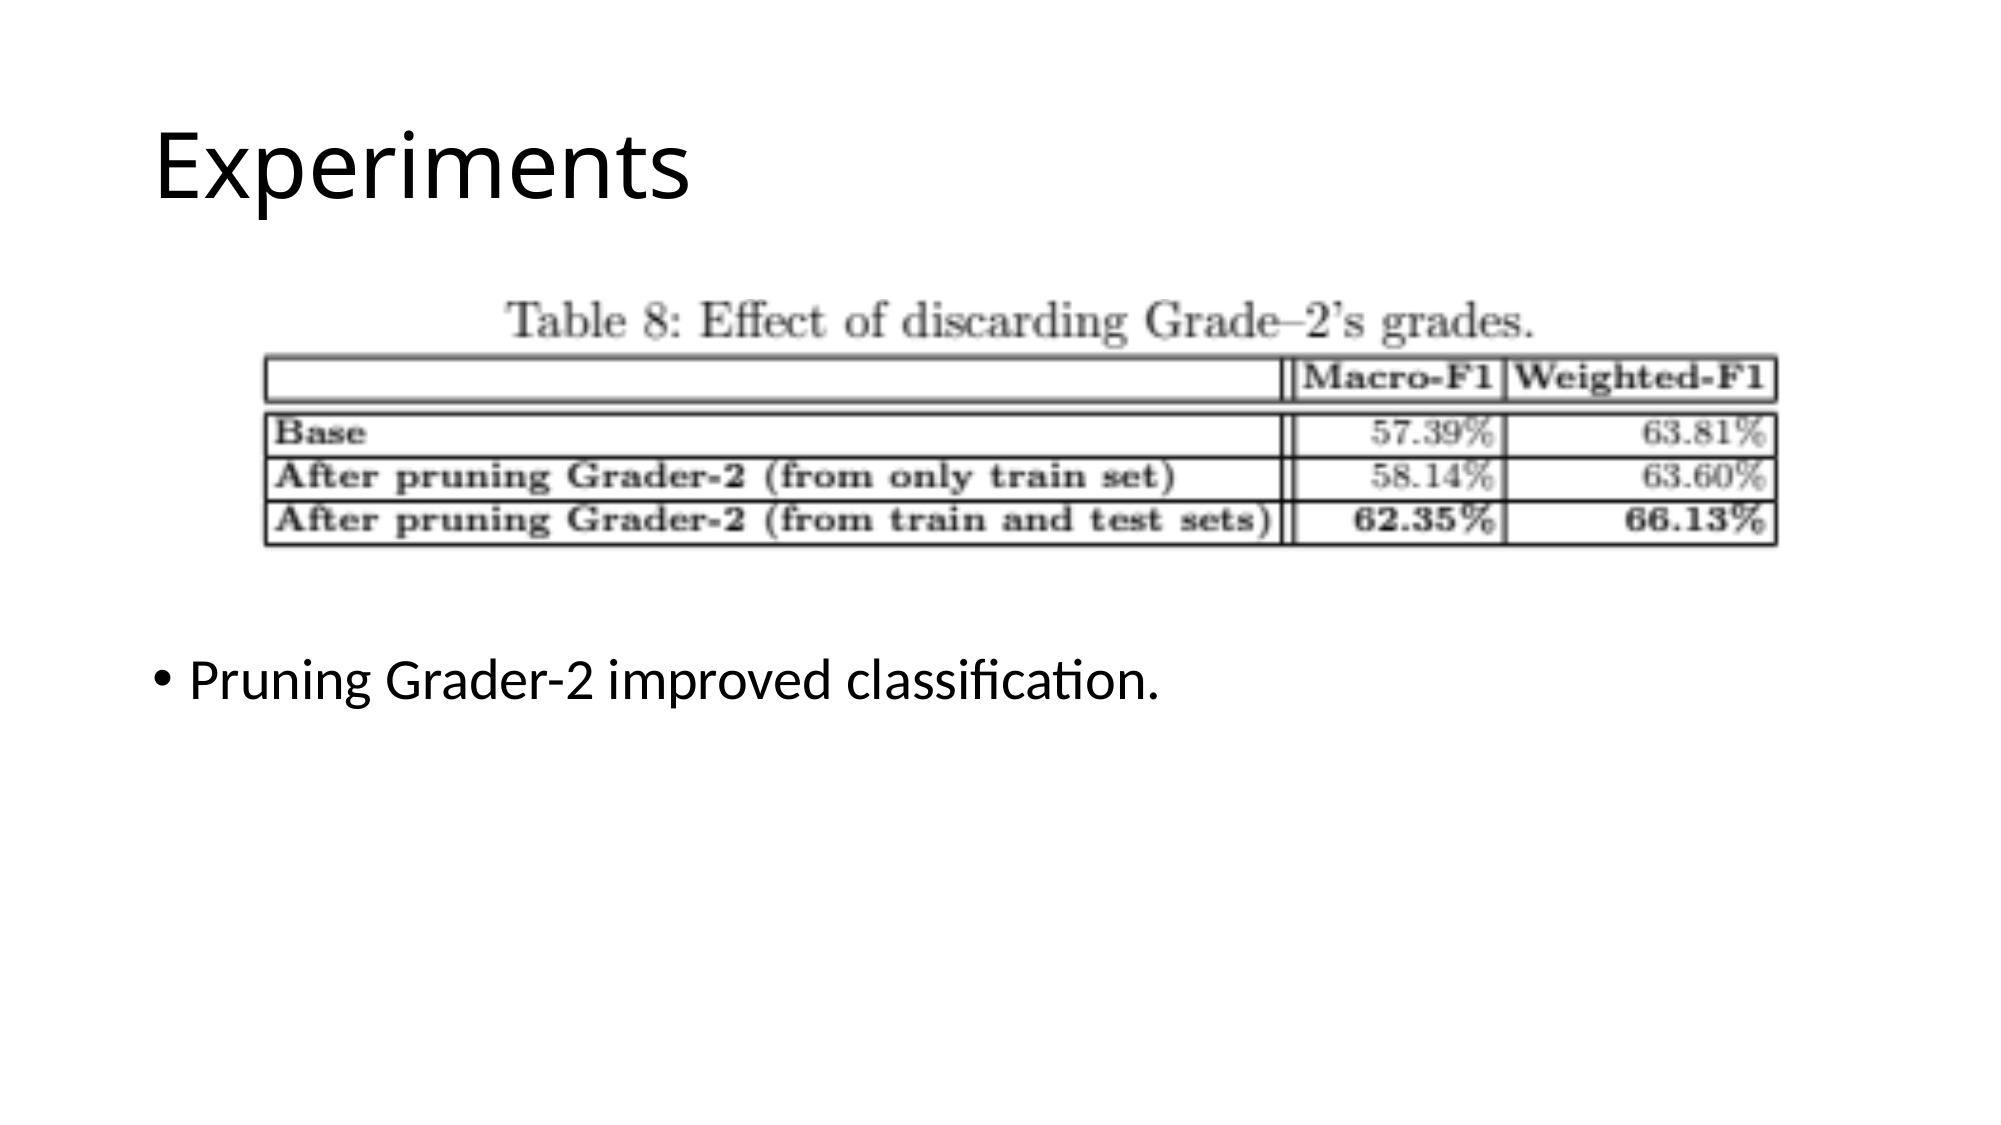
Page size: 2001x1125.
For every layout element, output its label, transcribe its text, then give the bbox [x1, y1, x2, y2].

list Pruning Grader-2 improved classification. [137, 299, 1863, 1014]
title Experiments [137, 59, 1863, 278]
picture [254, 299, 1787, 553]
